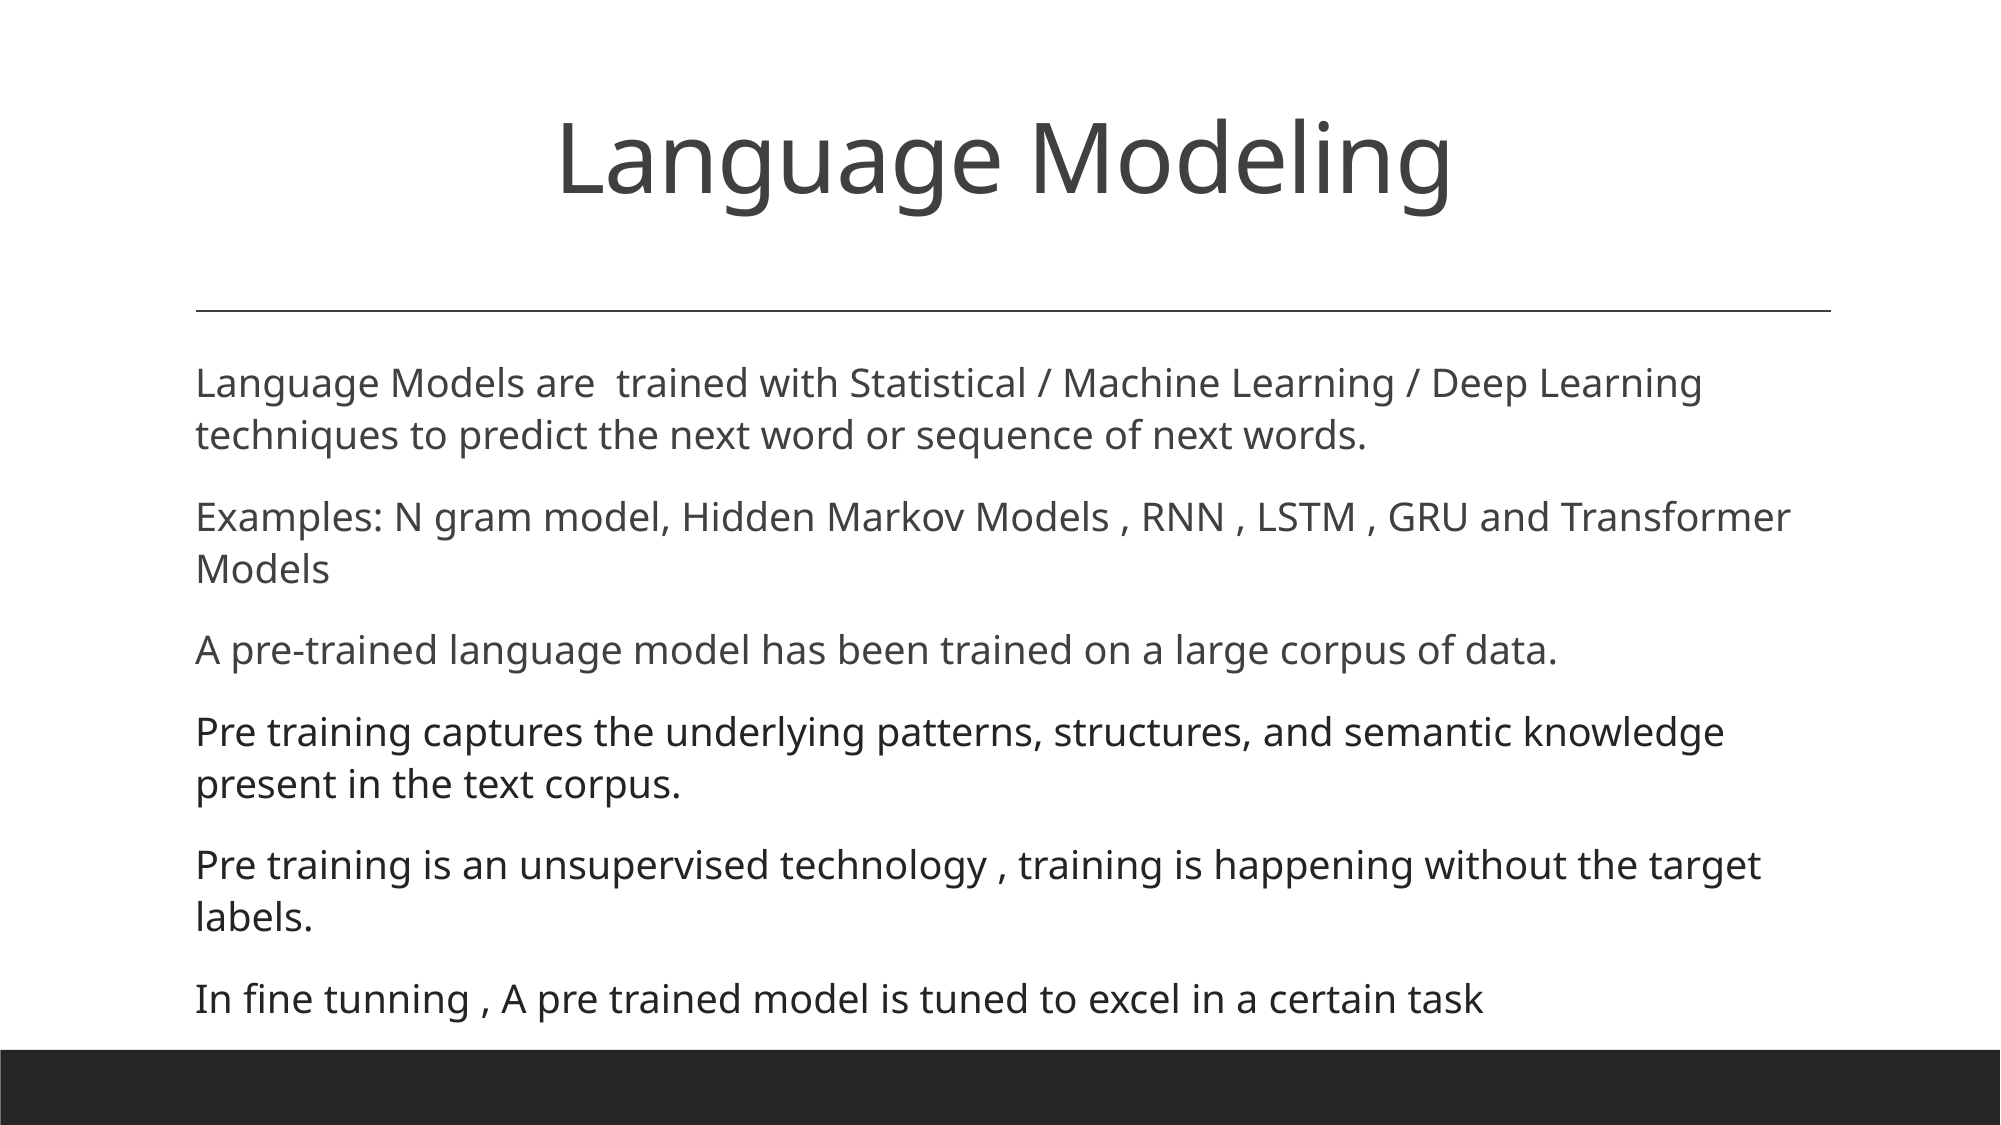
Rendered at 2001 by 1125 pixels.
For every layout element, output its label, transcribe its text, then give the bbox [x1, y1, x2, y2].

title Language Modeling [180, 47, 1830, 222]
list Language Models are trained with Statistical / Machine Learning / Deep Learning techniques to predict the next word or sequence of next words. Examples: N gram model, Hidden Markov Models , RNN , LSTM , GRU and Transformer Models A pre-trained language model has been trained on a large corpus of data. Pre training captures the underlying patterns, structures, and semantic knowledge present in the text corpus. Pre training is an unsupervised technology , training is happening without the target labels. In fine tunning , A pre trained model is tuned to excel in a certain task [180, 345, 1830, 963]
